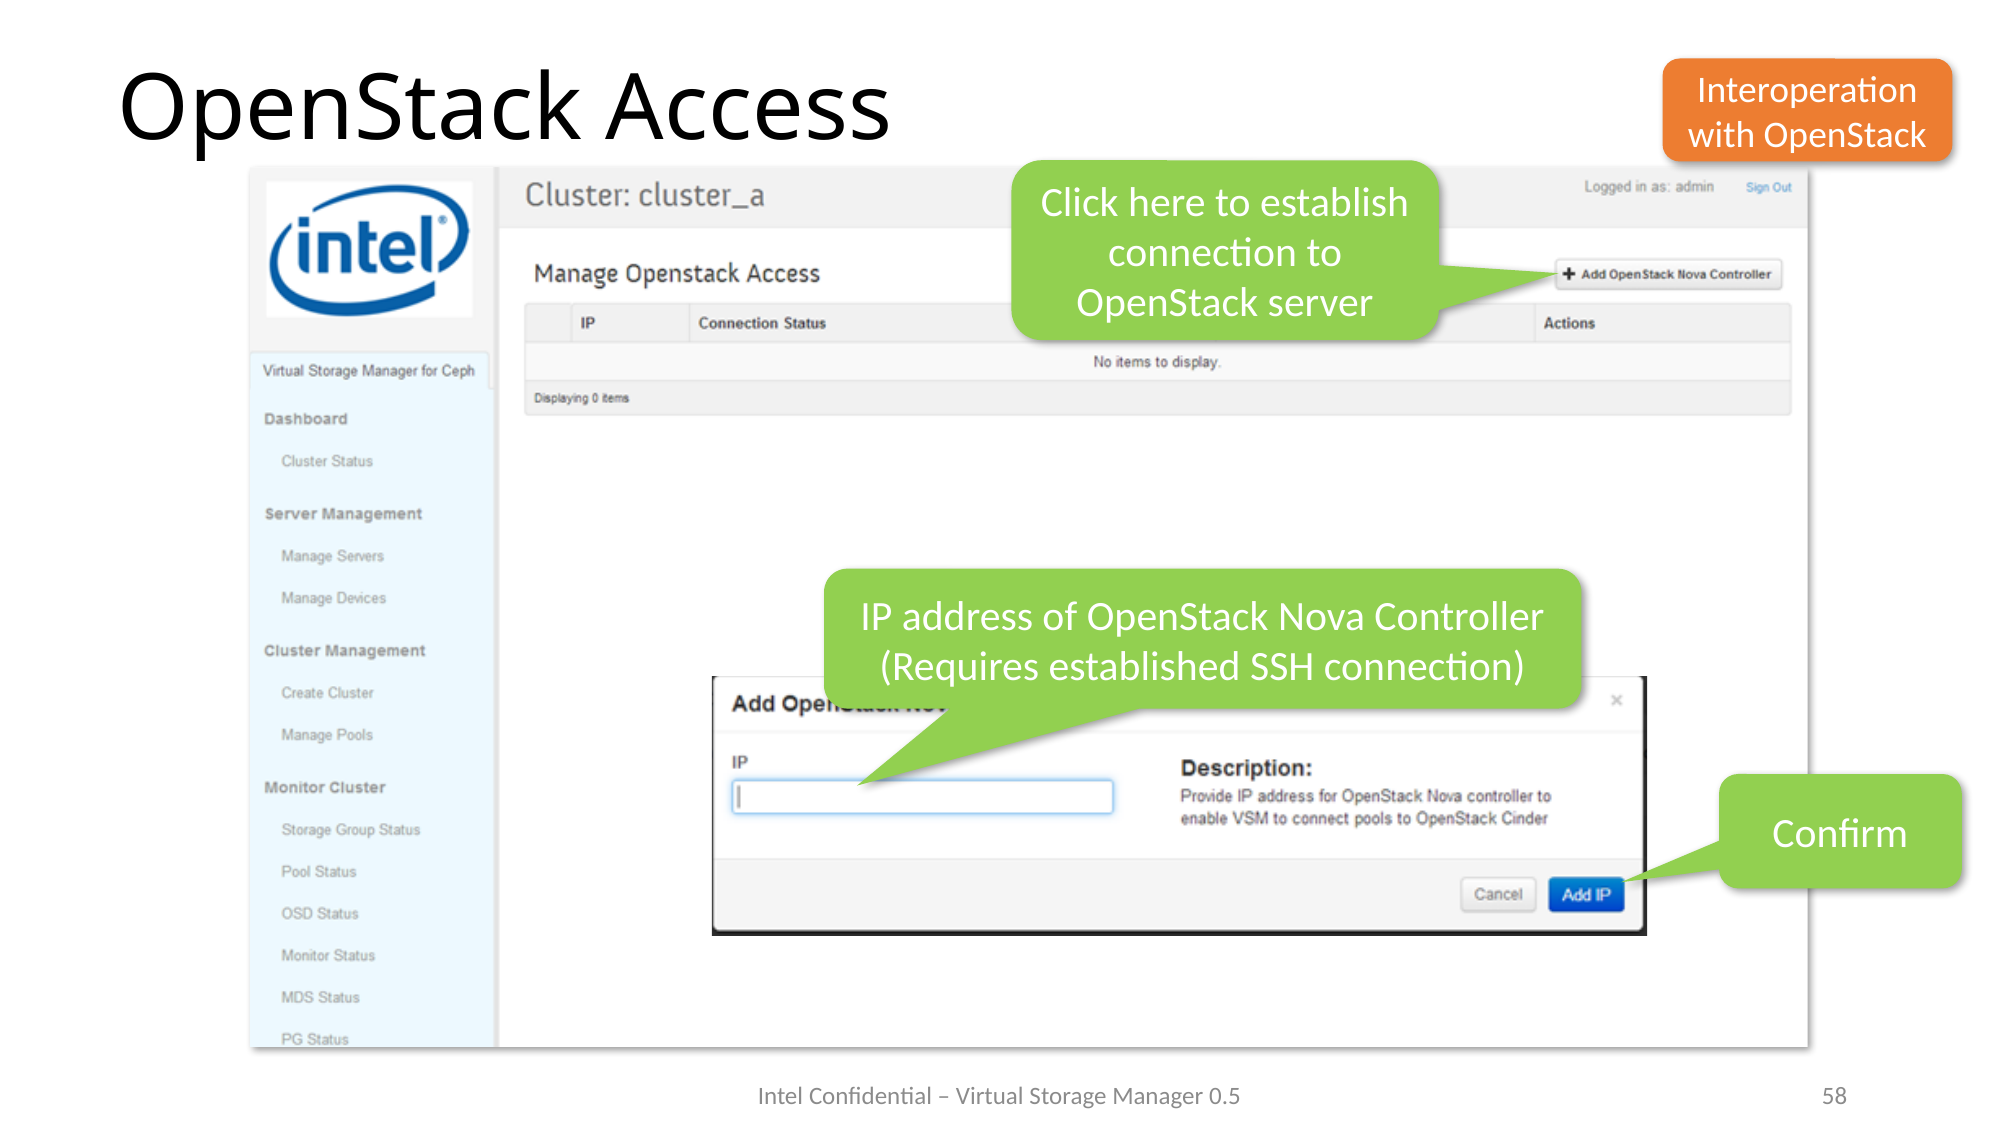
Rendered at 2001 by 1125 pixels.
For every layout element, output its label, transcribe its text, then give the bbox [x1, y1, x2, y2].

text_box Click here to establish connection to OpenStack server [1021, 159, 1430, 167]
text_box Interoperation with OpenStack [1661, 57, 1954, 163]
slide_number 58 [1412, 1065, 1863, 1125]
text_box Confirm [1808, 773, 1963, 890]
footer Intel Confidential – Virtual Storage Manager 0.5 [662, 1065, 1338, 1125]
title OpenStack Access [102, 1, 1828, 219]
picture [249, 167, 1808, 1047]
